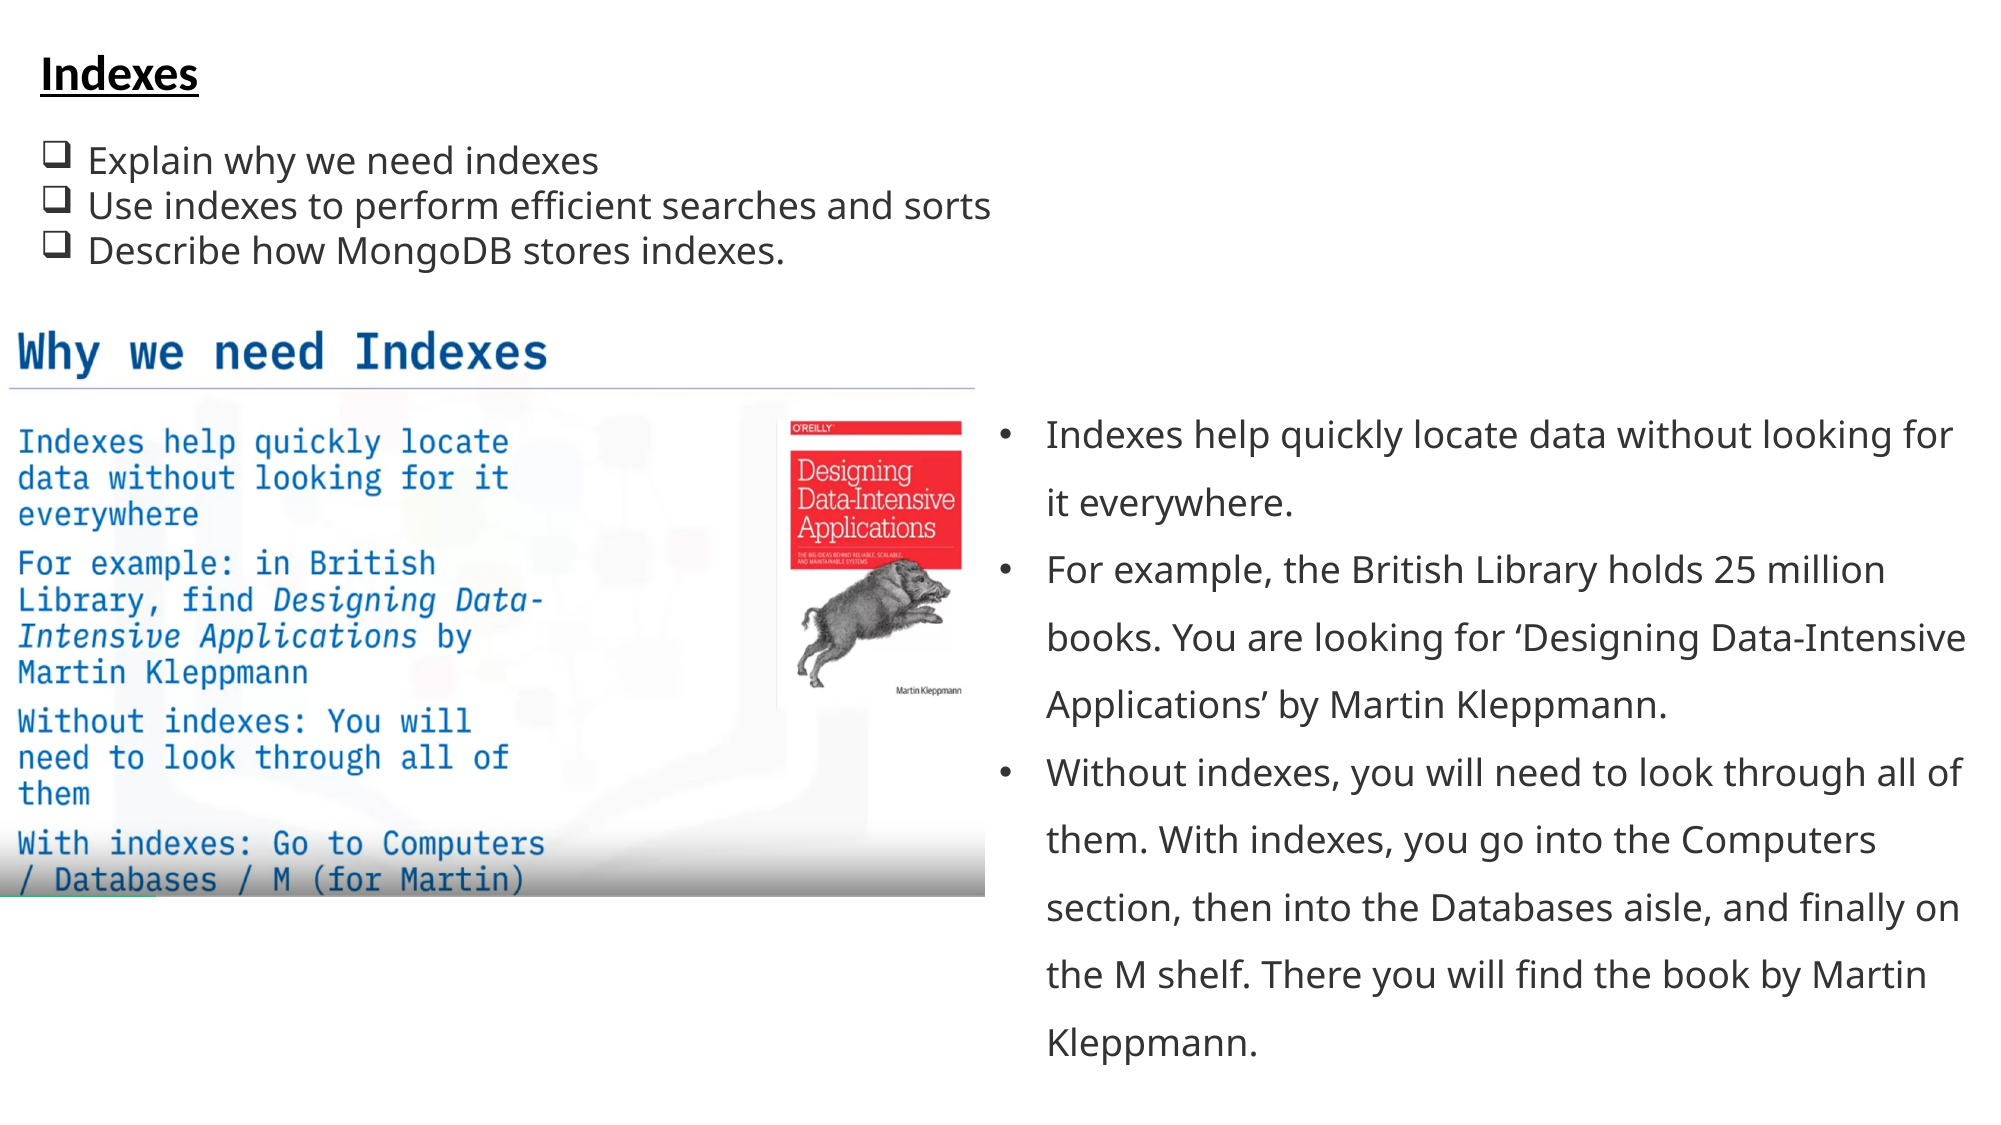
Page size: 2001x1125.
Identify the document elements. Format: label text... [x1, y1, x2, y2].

picture [0, 326, 985, 897]
text_box Indexes [25, 33, 1027, 108]
text_box Explain why we need indexes Use indexes to perform efficient searches and sorts Describe how MongoDB stores indexes. [25, 130, 1027, 280]
text_box Indexes help quickly locate data without looking for it everywhere. For example, the British Library holds 25 million books. You are looking for ‘Designing Data-Intensive Applications’ by Martin Kleppmann. Without indexes, you will need to look through all of them. With indexes, you go into the Computers section, then into the Databases aisle, and finally on the M shelf. There you will find the book by Martin Kleppmann. [984, 381, 1986, 1072]
